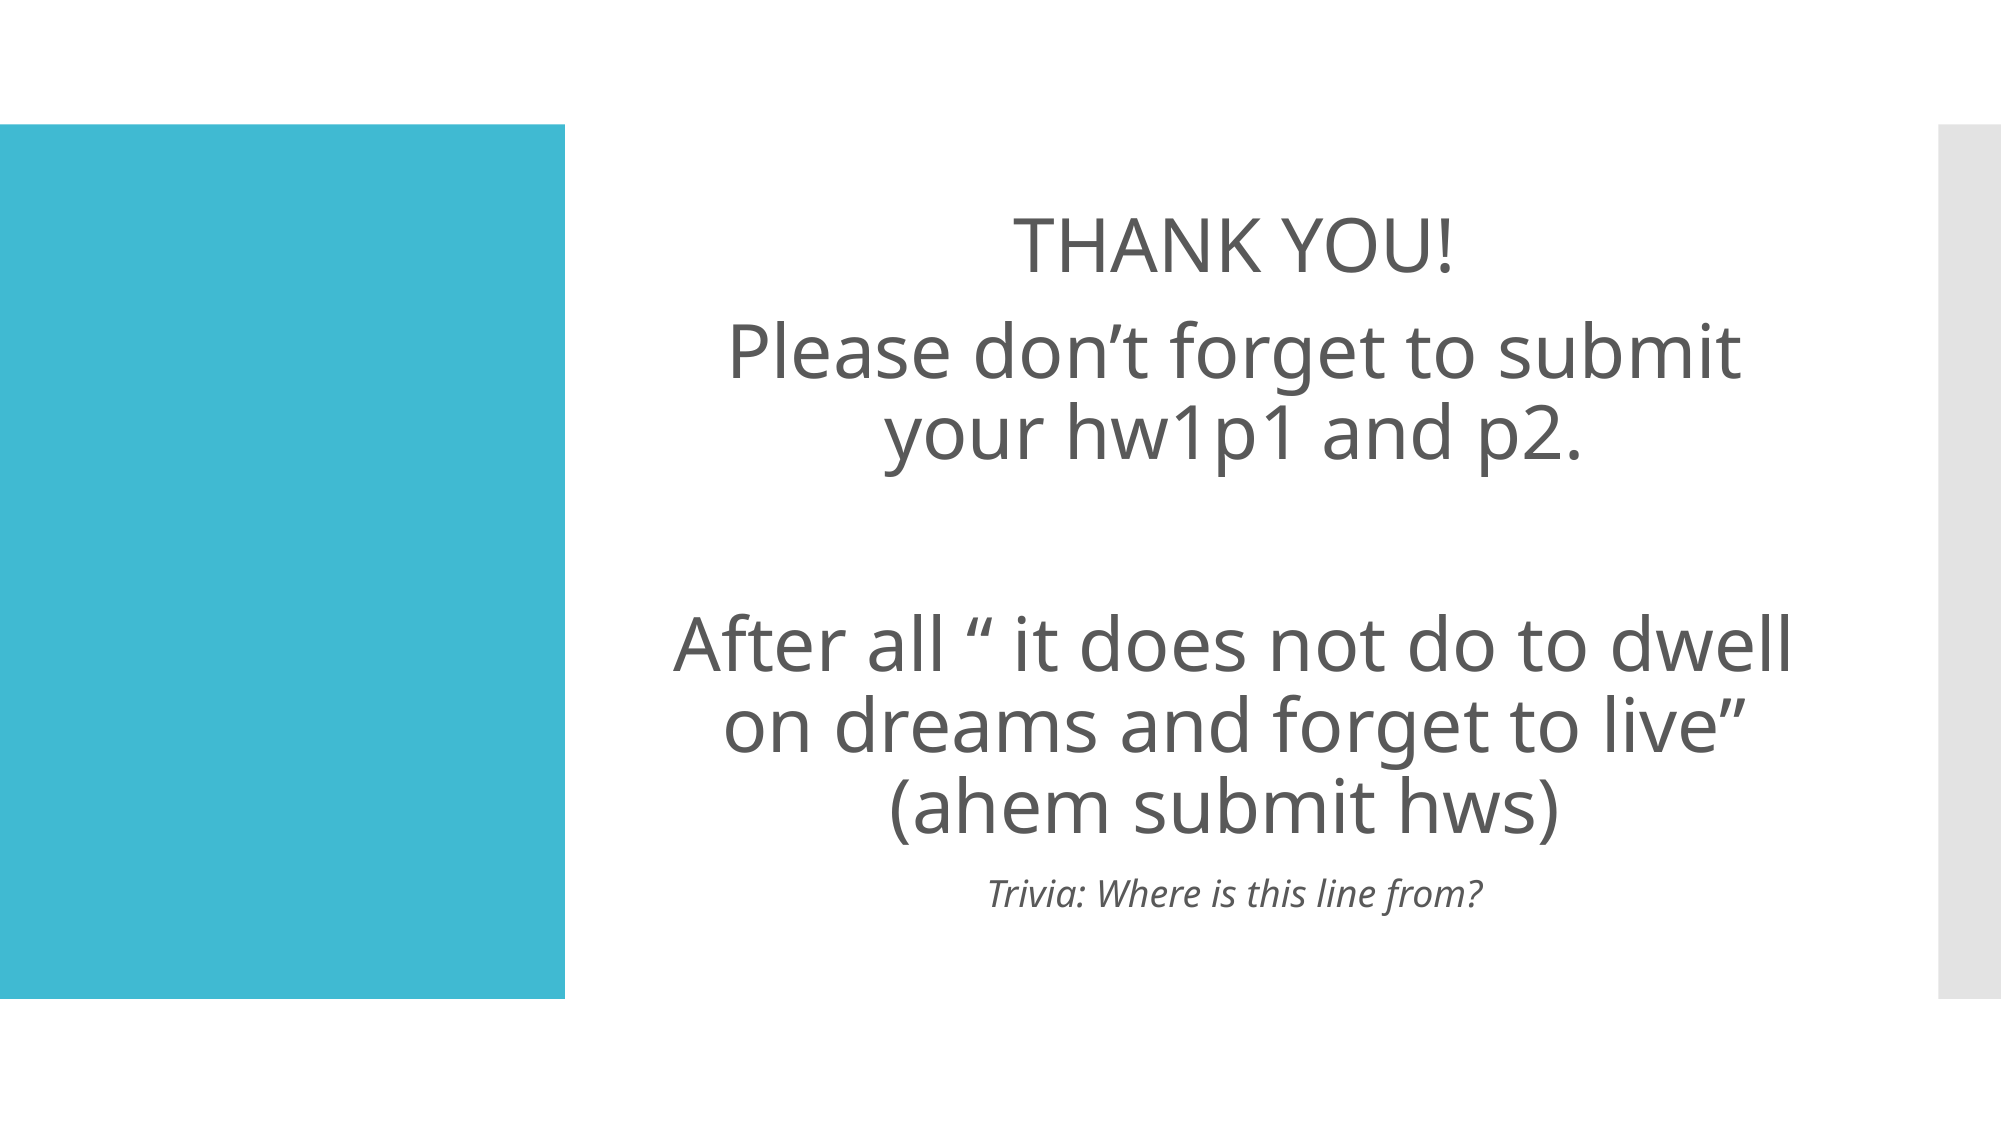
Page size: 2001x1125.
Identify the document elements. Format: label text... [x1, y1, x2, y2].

list THANK YOU! Please don’t forget to submit your hw1p1 and p2. After all “ it does not do to dwell on dreams and forget to live” (ahem submit hws) Trivia: Where is this line from? [634, 141, 1835, 982]
